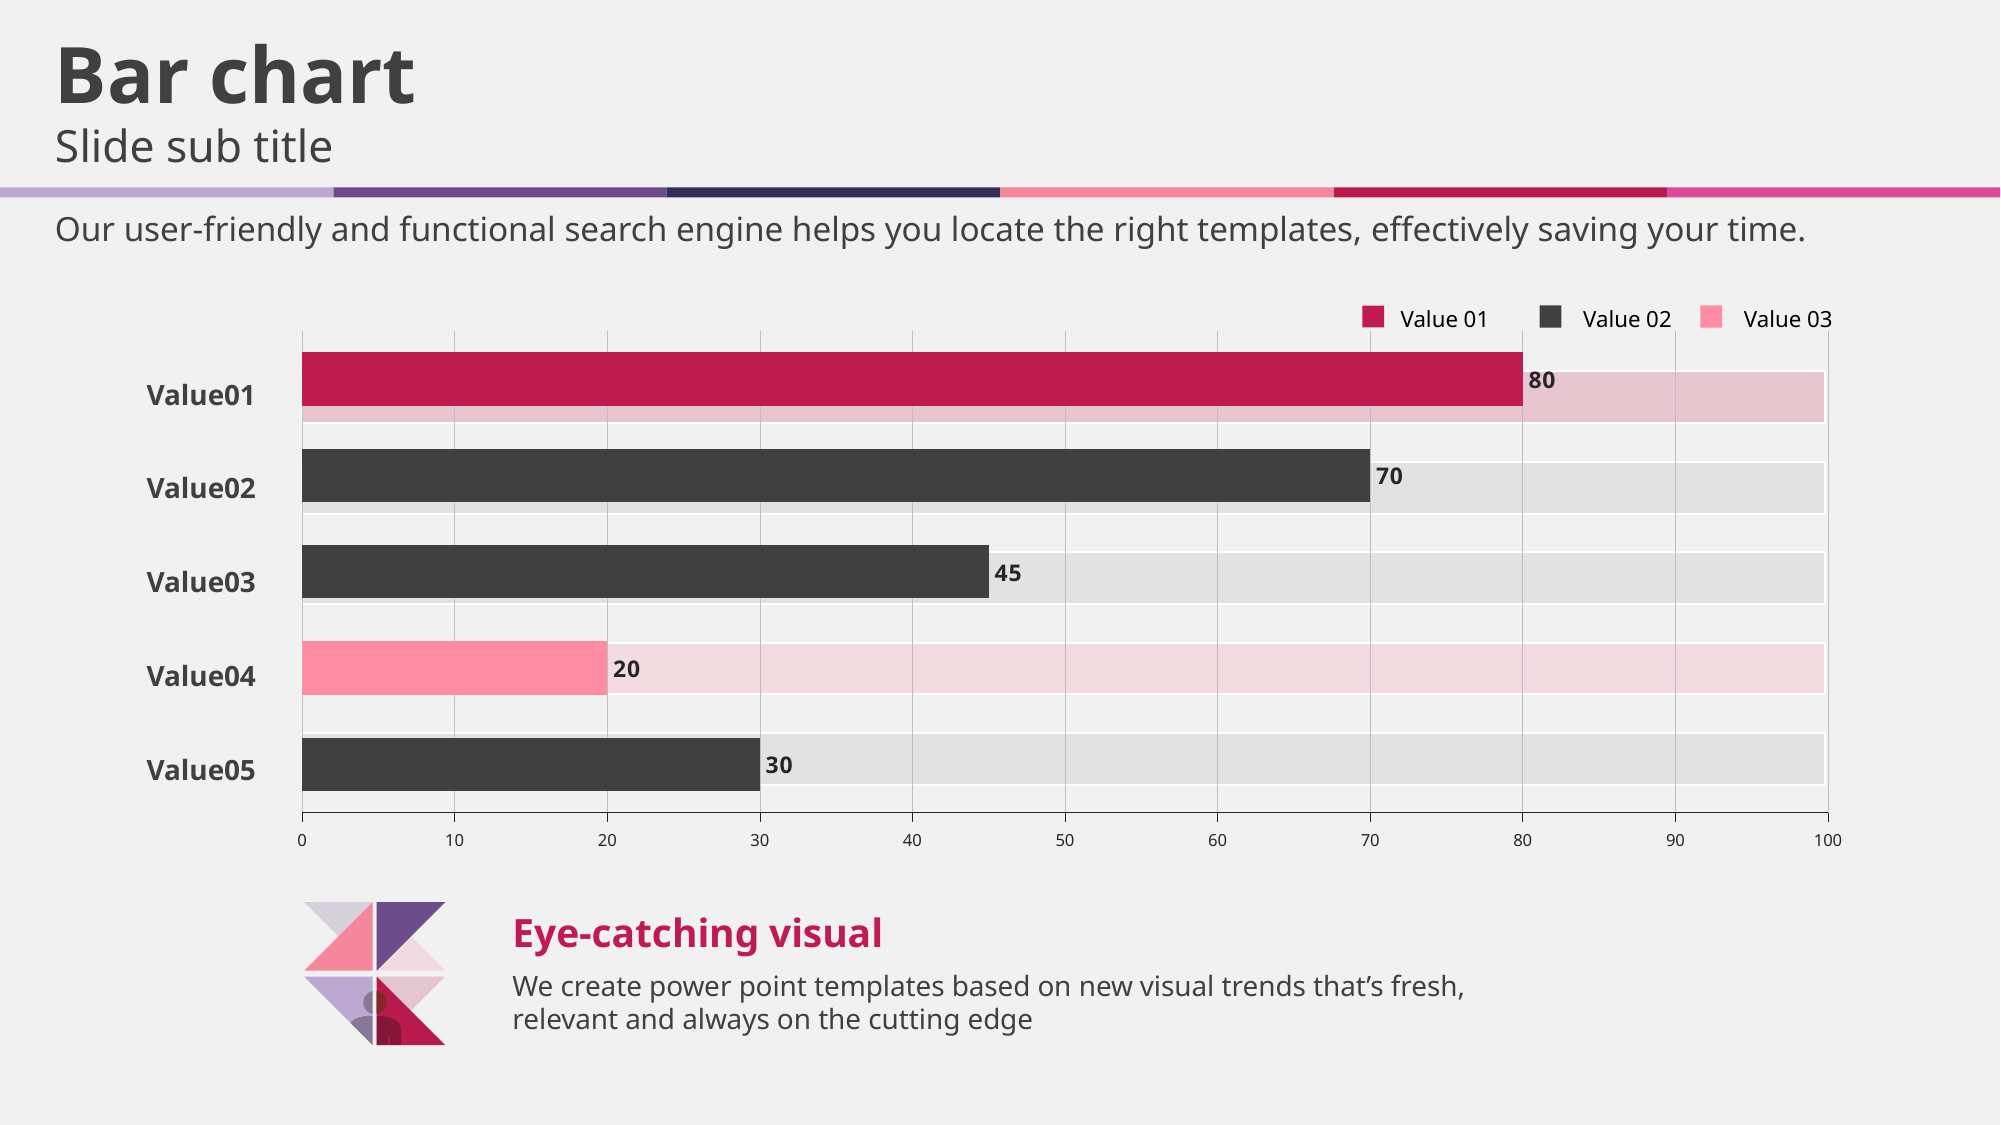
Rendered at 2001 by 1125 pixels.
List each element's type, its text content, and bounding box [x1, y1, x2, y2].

list Slide sub title [55, 117, 1882, 181]
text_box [1362, 302, 1529, 333]
chart [264, 319, 1875, 862]
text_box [303, 901, 446, 1046]
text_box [1539, 302, 1690, 333]
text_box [57, 377, 256, 787]
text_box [1699, 302, 1851, 333]
list Bar chart [55, 26, 1882, 117]
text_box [512, 914, 1520, 1036]
text_box Our user-friendly and functional search engine helps you locate the right templates, effectively saving your time. [54, 207, 1899, 248]
